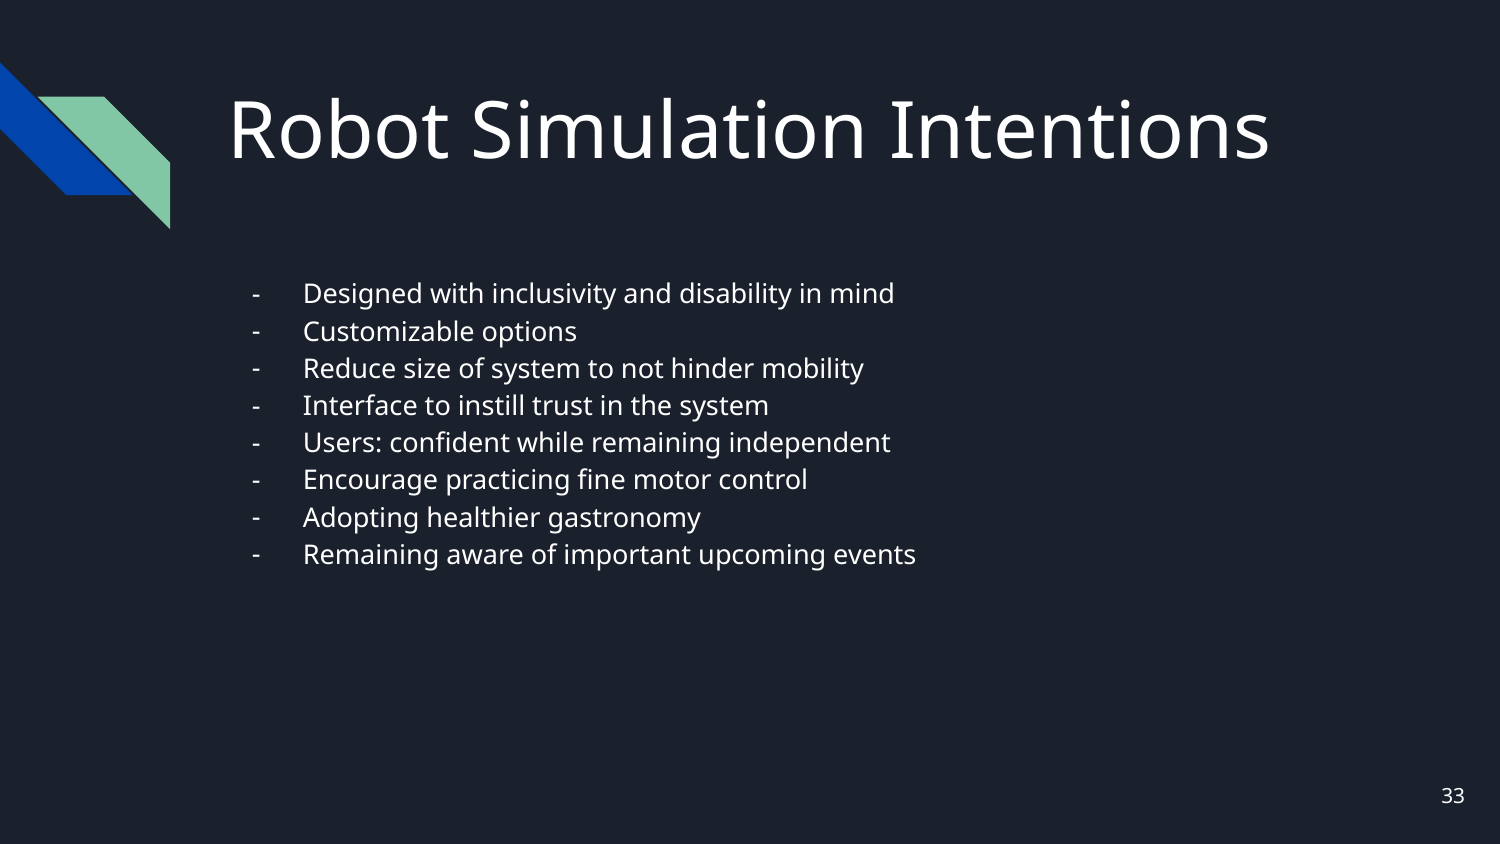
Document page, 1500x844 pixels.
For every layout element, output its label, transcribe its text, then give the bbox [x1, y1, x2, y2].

slide_number ‹#› [1389, 764, 1480, 830]
title Robot Simulation Intentions [212, 64, 1368, 215]
list Designed with inclusivity and disability in mind Customizable options Reduce size of system to not hinder mobility Interface to instill trust in the system Users: confident while remaining independent Encourage practicing fine motor control Adopting healthier gastronomy Remaining aware of important upcoming events [212, 257, 1368, 735]
